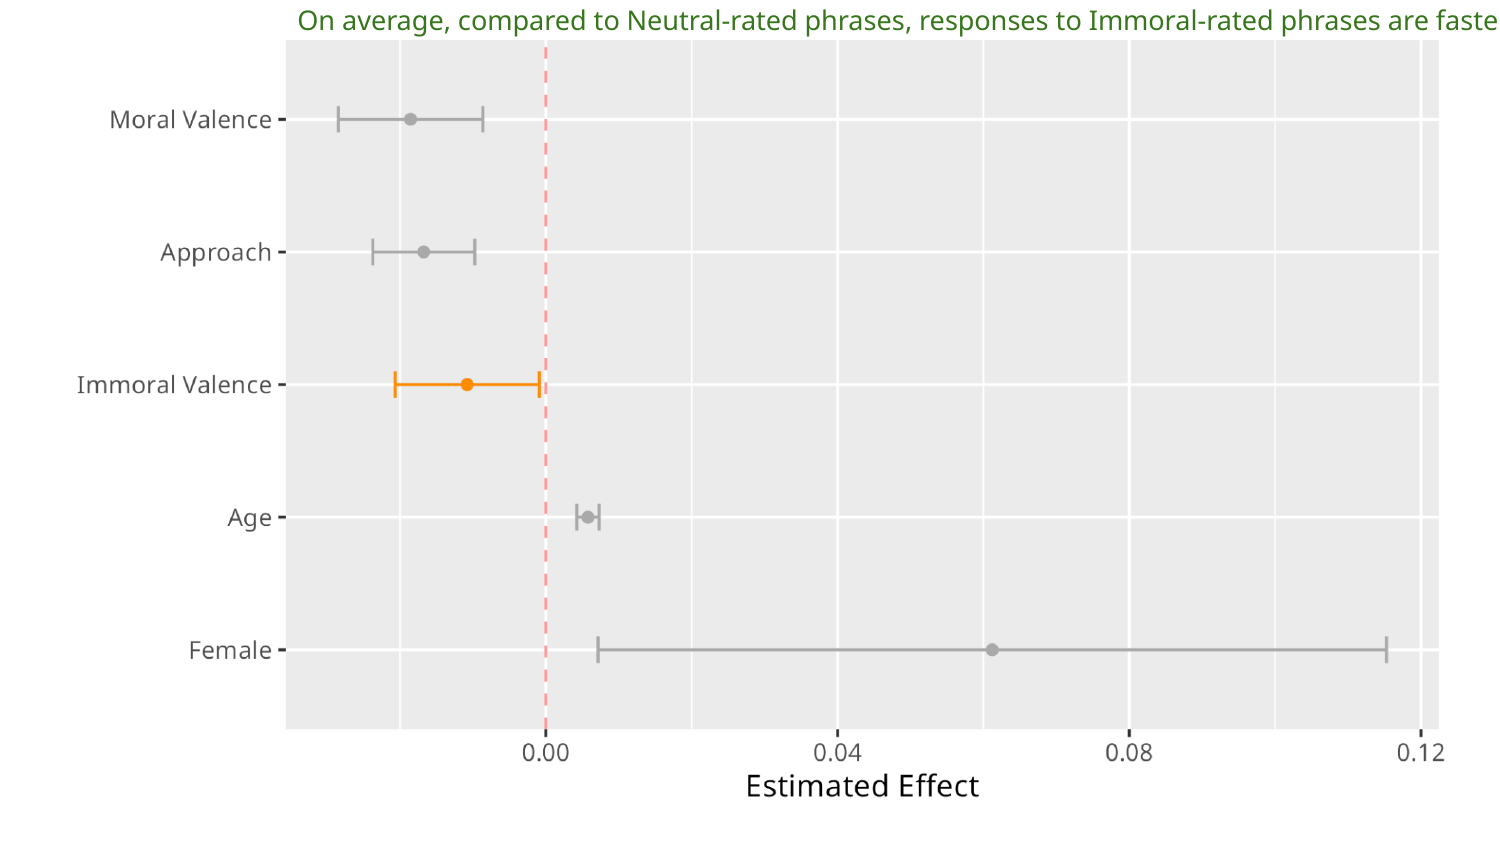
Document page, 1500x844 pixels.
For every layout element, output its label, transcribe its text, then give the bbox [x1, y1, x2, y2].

picture [24, 24, 1454, 819]
text_box On average, compared to Neutral-rated phrases, responses to Immoral-rated phrases are faster by 1%. [282, 0, 1500, 51]
